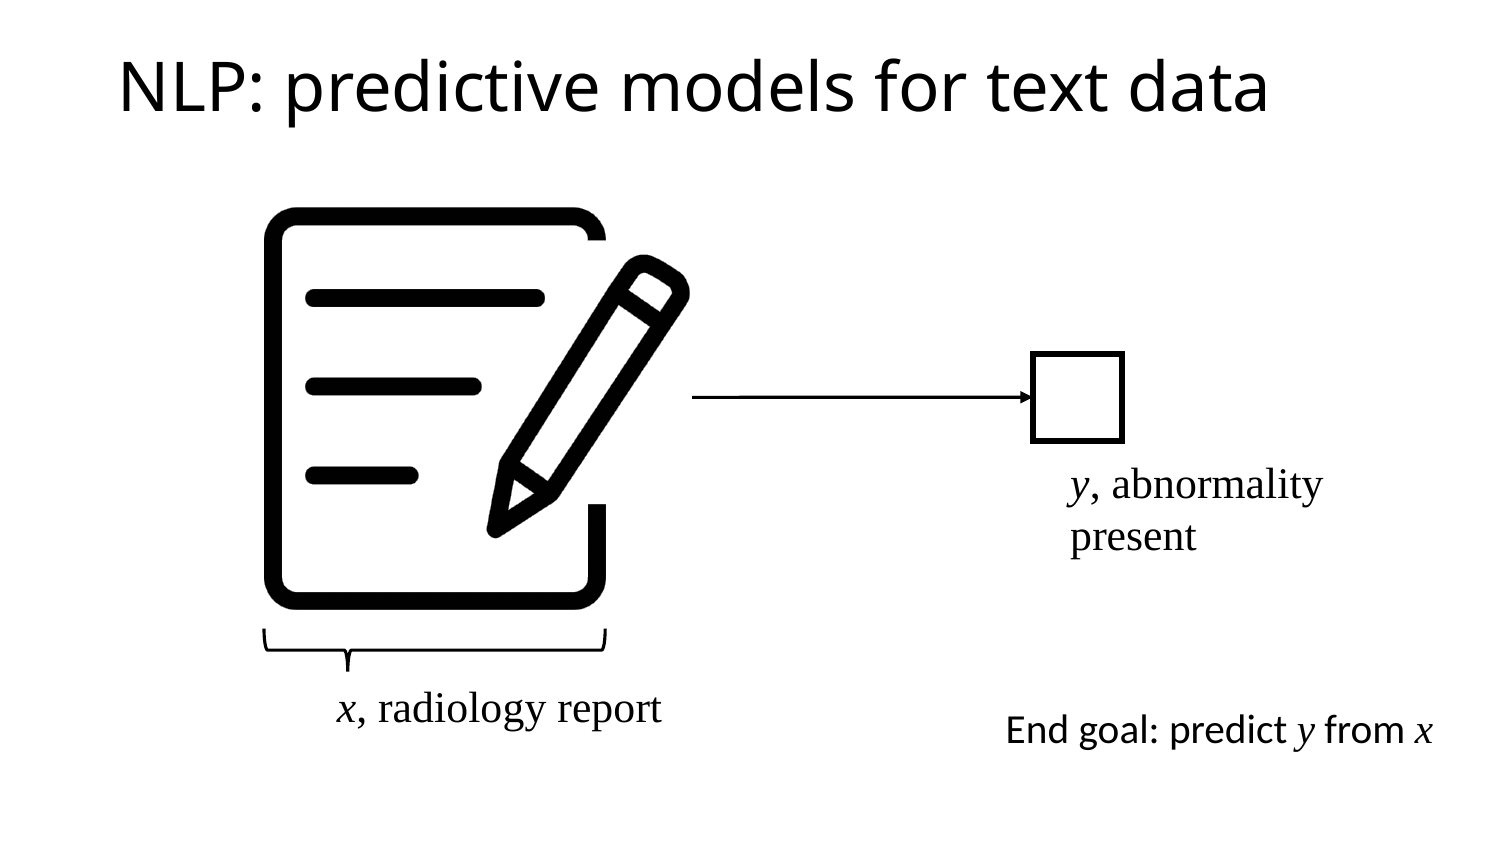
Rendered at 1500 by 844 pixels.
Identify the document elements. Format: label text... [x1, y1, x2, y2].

text_box y, abnormality present [1055, 447, 1451, 567]
picture [264, 207, 690, 610]
title NLP: predictive models for text data [103, 44, 1397, 208]
text_box End goal: predict y from x [990, 695, 1458, 760]
text_box [262, 628, 607, 671]
table_header [1036, 357, 1119, 438]
text_box x, radiology report [322, 671, 690, 739]
